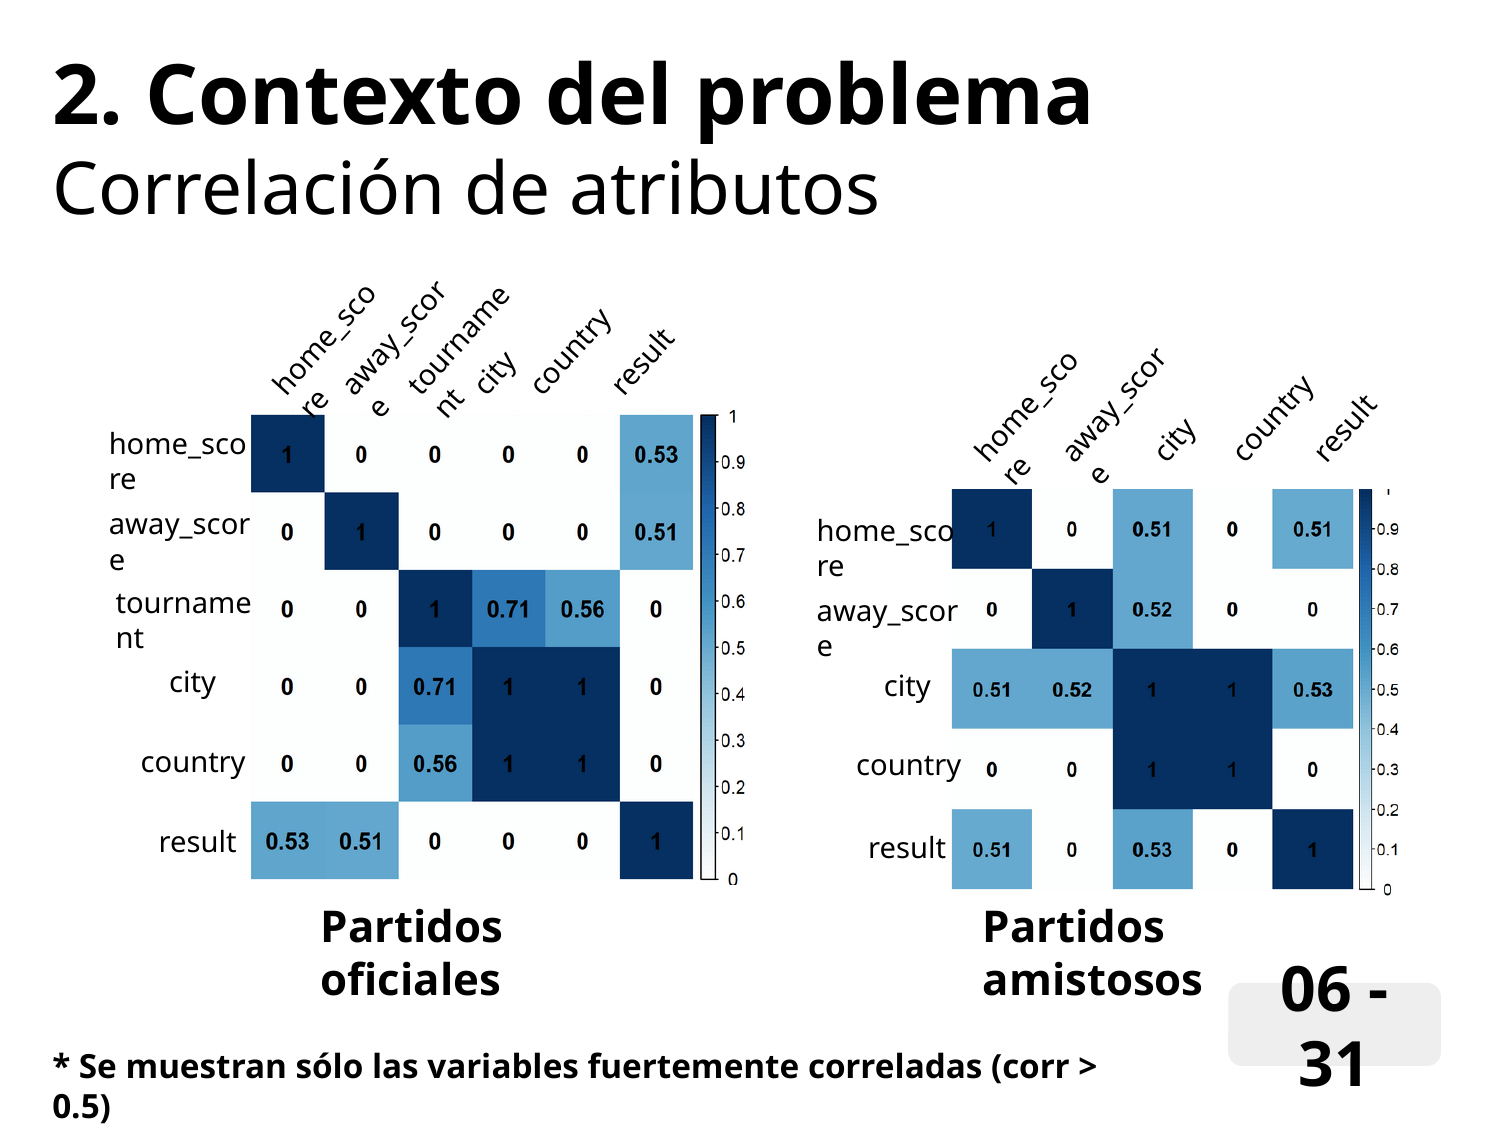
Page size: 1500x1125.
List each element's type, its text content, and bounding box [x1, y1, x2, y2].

text_box Partidos oficiales [305, 893, 598, 1020]
text_box Partidos amistosos [967, 907, 1288, 1020]
text_box * Se muestran sólo las variables fuertemente correladas (corr > 0.5) [37, 1030, 1134, 1125]
text_box 06 - 31 [1228, 982, 1441, 1066]
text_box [93, 245, 782, 885]
text_box 2. Contexto del problema Correlación de atributos [37, 26, 1441, 244]
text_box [801, 312, 1454, 899]
